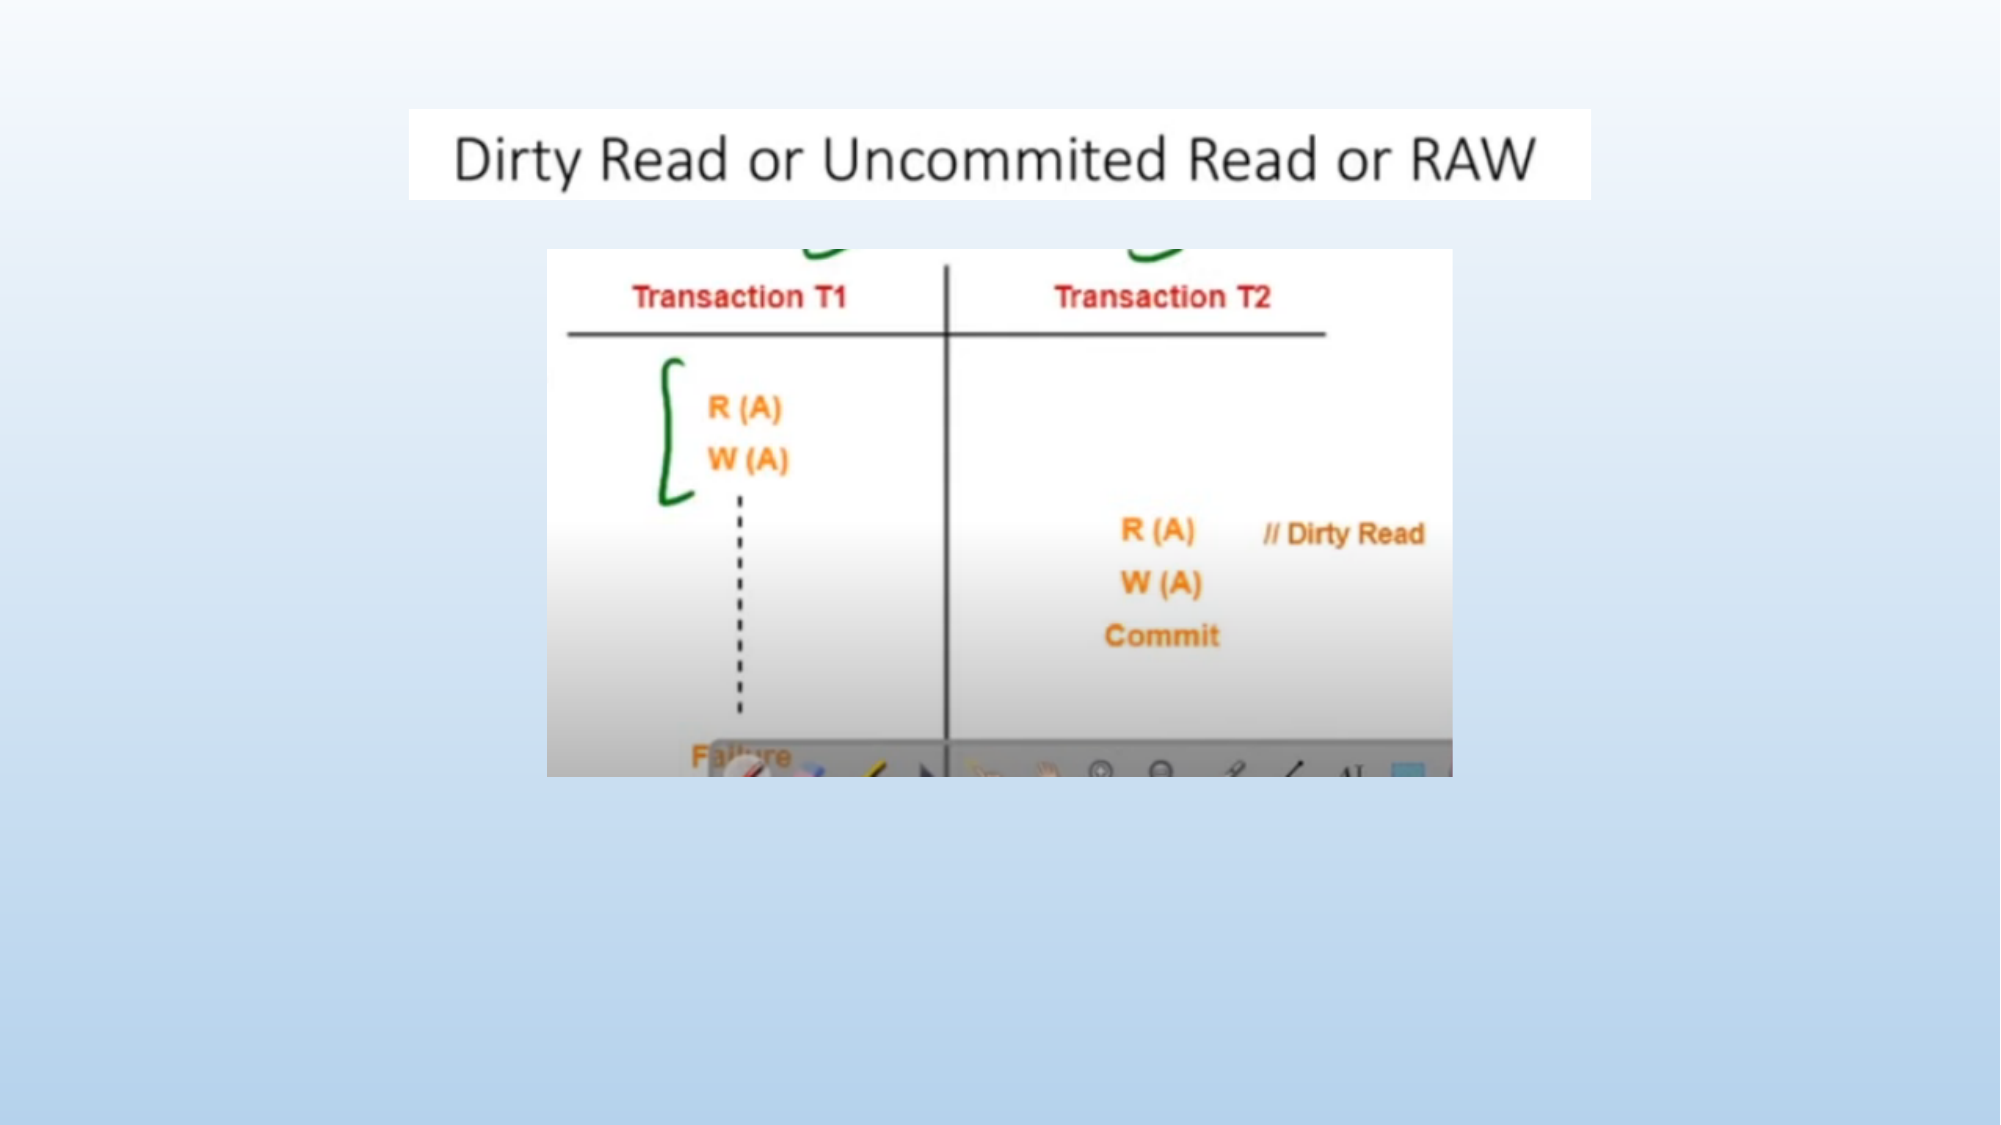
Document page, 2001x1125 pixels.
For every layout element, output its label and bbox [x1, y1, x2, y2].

picture [547, 249, 1453, 777]
picture [408, 109, 1592, 201]
